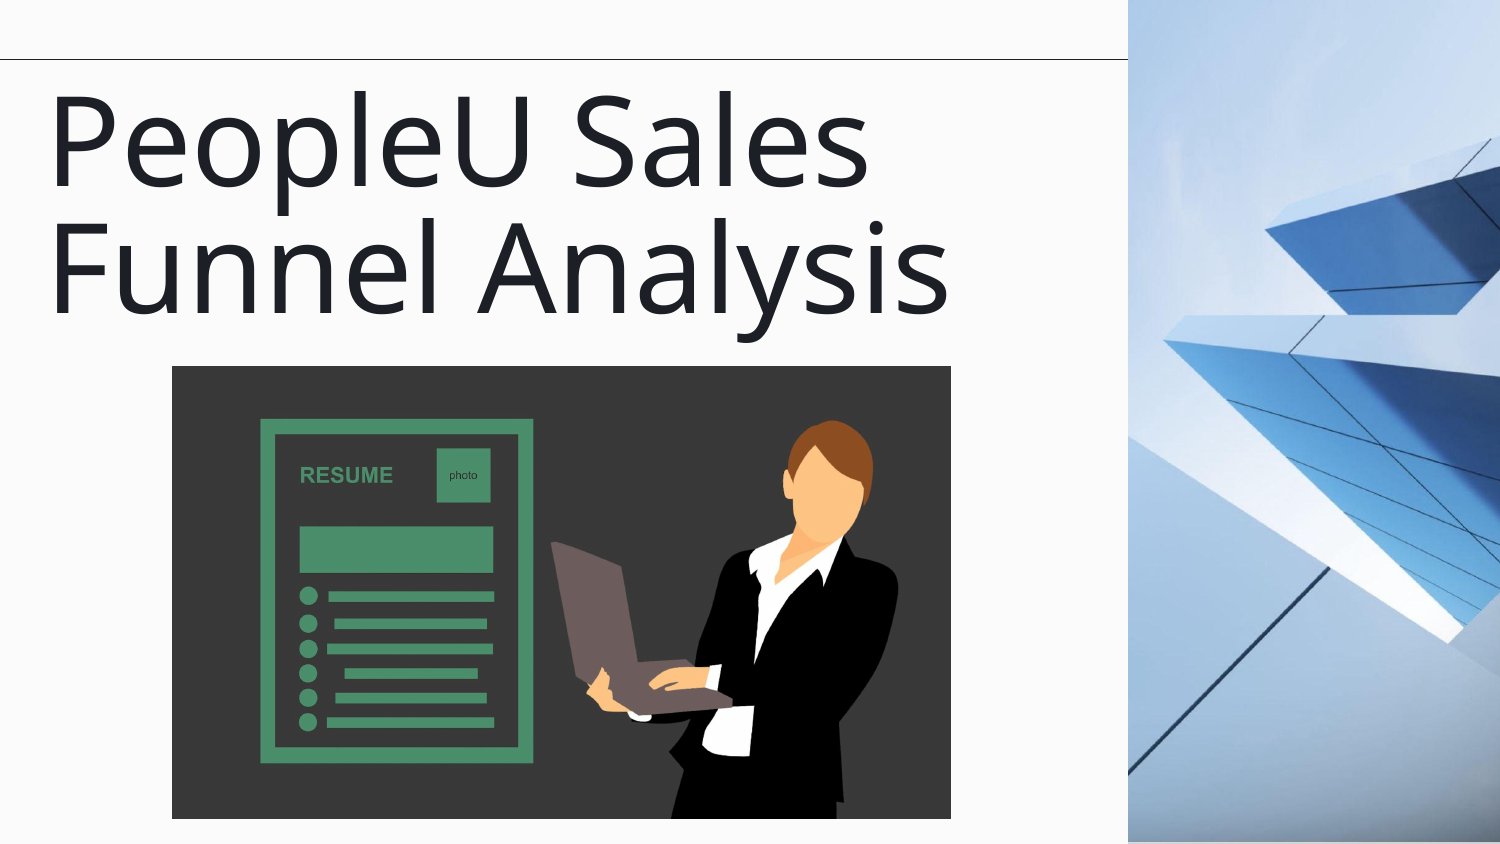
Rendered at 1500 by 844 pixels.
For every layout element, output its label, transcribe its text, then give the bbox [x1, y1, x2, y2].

title PeopleU Sales Funnel Analysis [45, 84, 998, 340]
picture [1127, 0, 1500, 844]
picture [171, 366, 951, 820]
